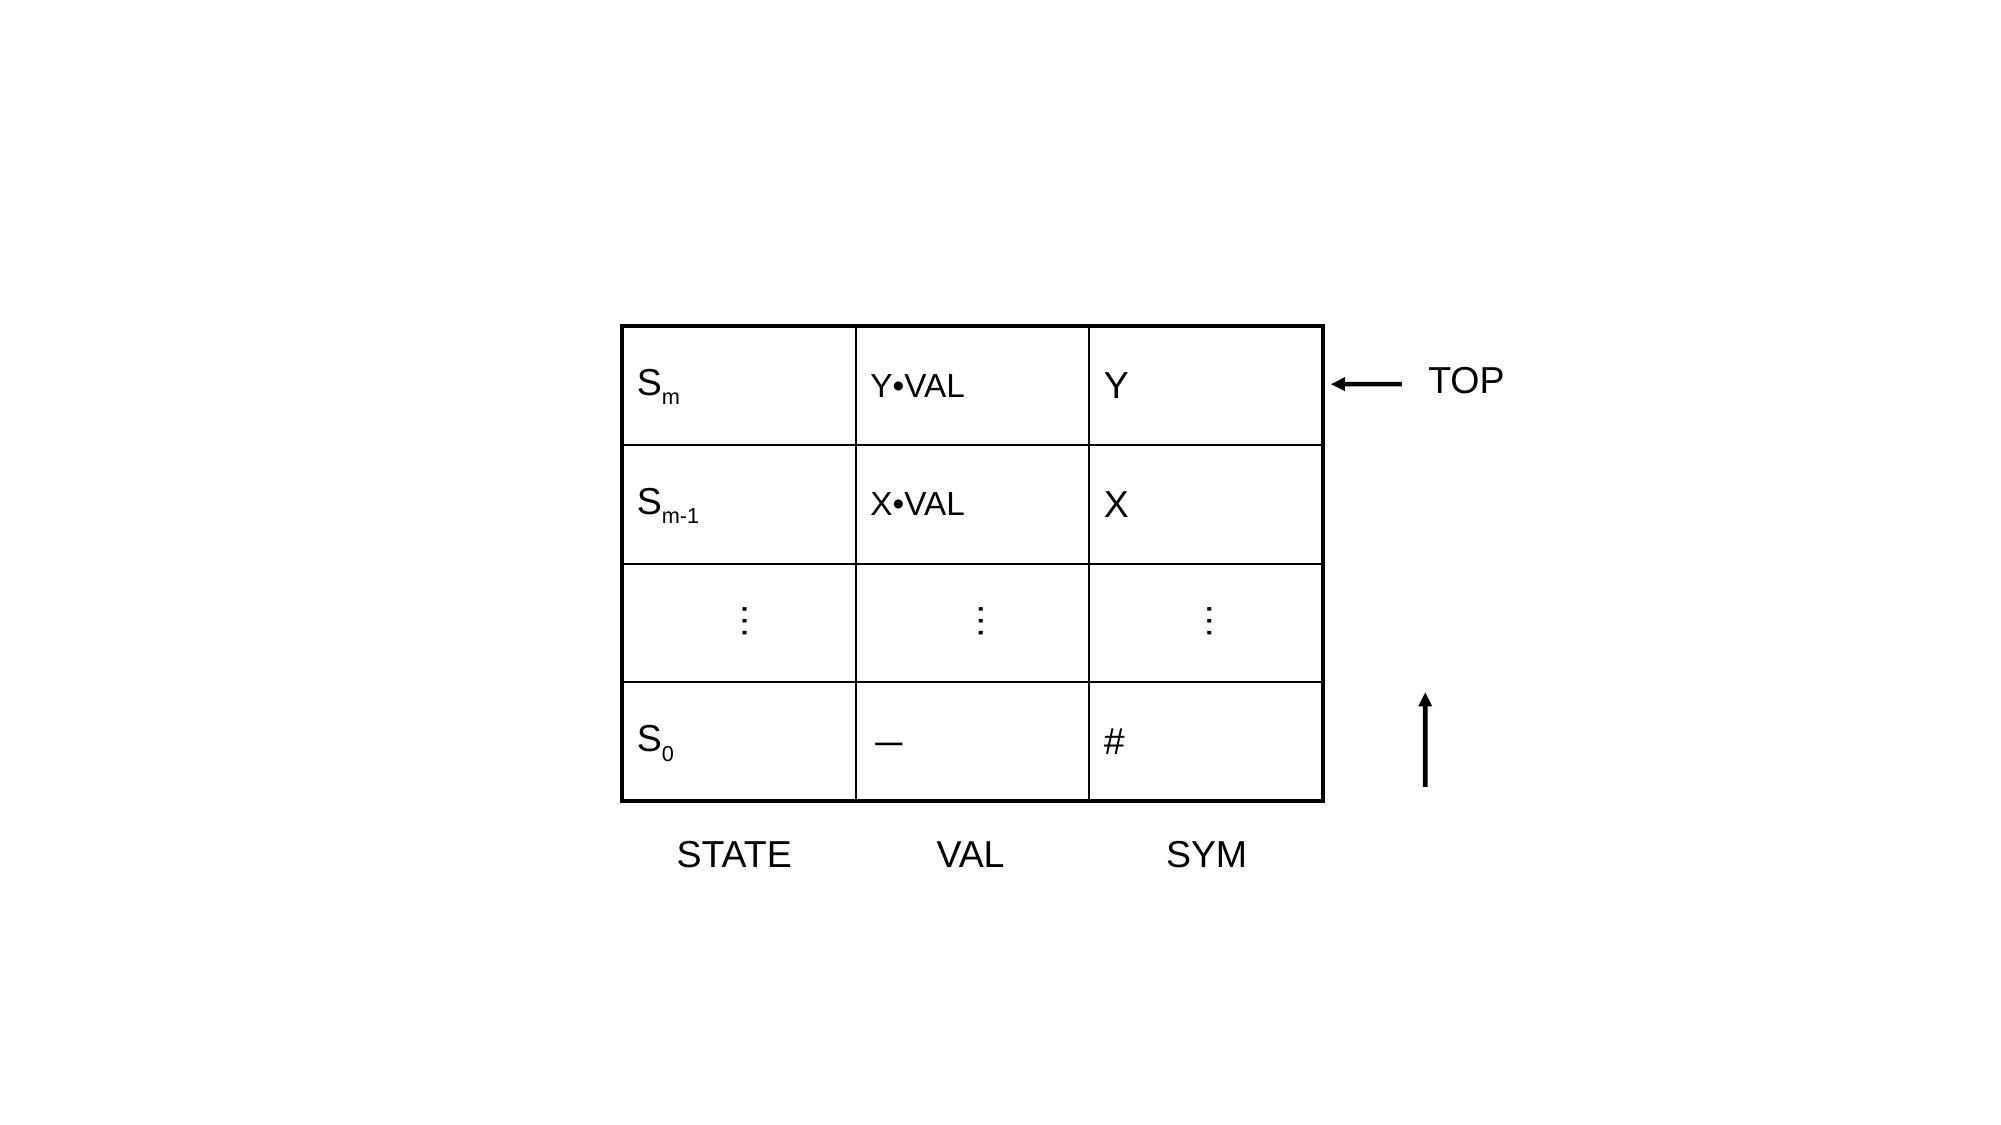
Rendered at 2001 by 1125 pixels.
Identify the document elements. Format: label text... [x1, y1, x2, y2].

table_cell － [857, 683, 1088, 799]
text_box … [947, 586, 1024, 657]
table_header Y•VAL [857, 328, 1088, 444]
table_cell X [1090, 446, 1321, 563]
text_box [1419, 692, 1432, 787]
text_box SYM [1094, 822, 1319, 883]
table_cell S0 [624, 683, 855, 799]
table_header Y [1090, 328, 1321, 444]
table_cell [624, 565, 855, 681]
text_box … [1176, 586, 1253, 657]
table_cell # [1090, 683, 1321, 799]
text_box … [711, 586, 788, 657]
table_header Sm [624, 328, 855, 444]
table_cell [1090, 565, 1321, 681]
text_box TOP [1413, 348, 1556, 409]
table_cell X•VAL [857, 446, 1088, 563]
text_box STATE [622, 822, 847, 883]
table_cell Sm-1 [624, 446, 855, 563]
table_cell [857, 565, 1088, 681]
text_box [1330, 377, 1402, 391]
text_box VAL [858, 822, 1083, 883]
